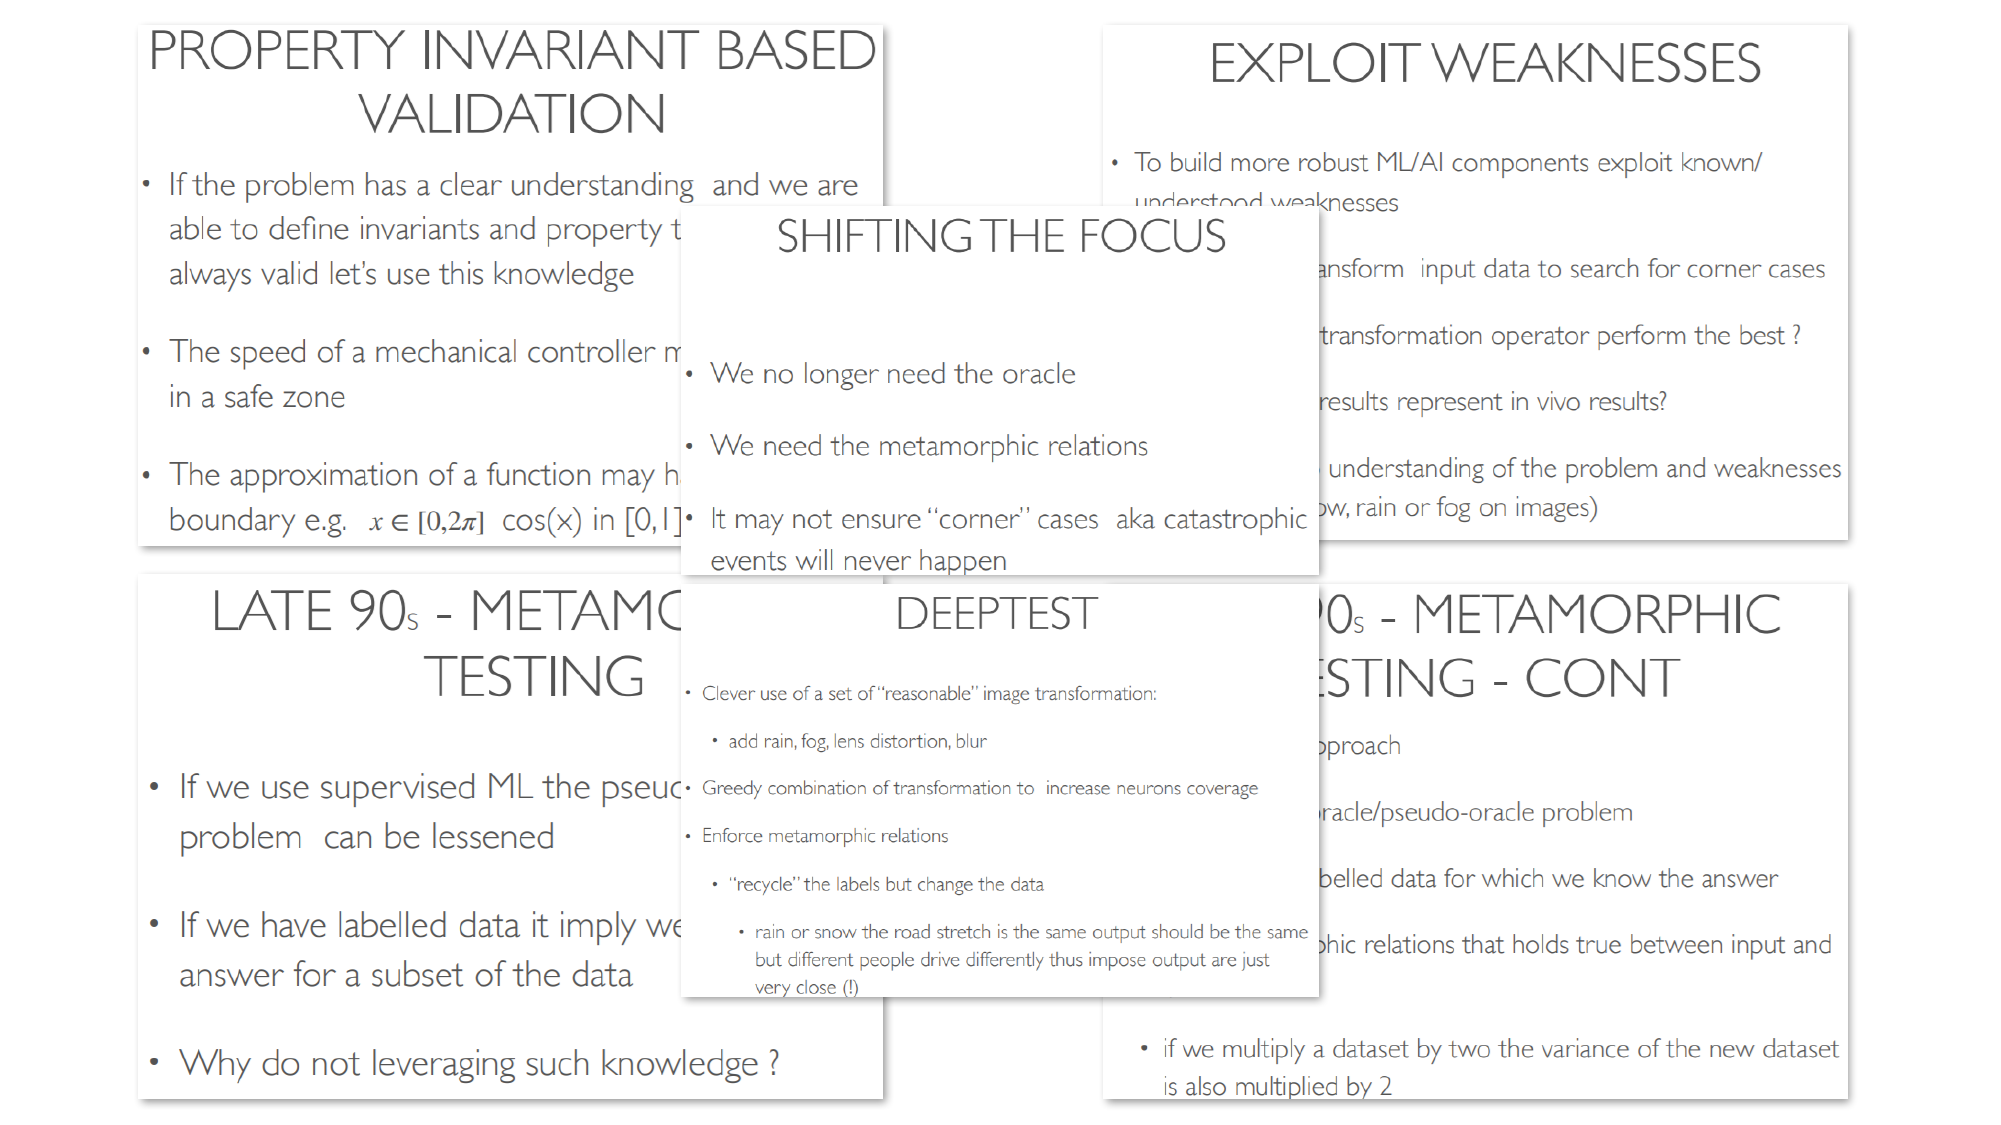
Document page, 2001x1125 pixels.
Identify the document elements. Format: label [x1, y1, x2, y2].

picture [138, 25, 1848, 1099]
